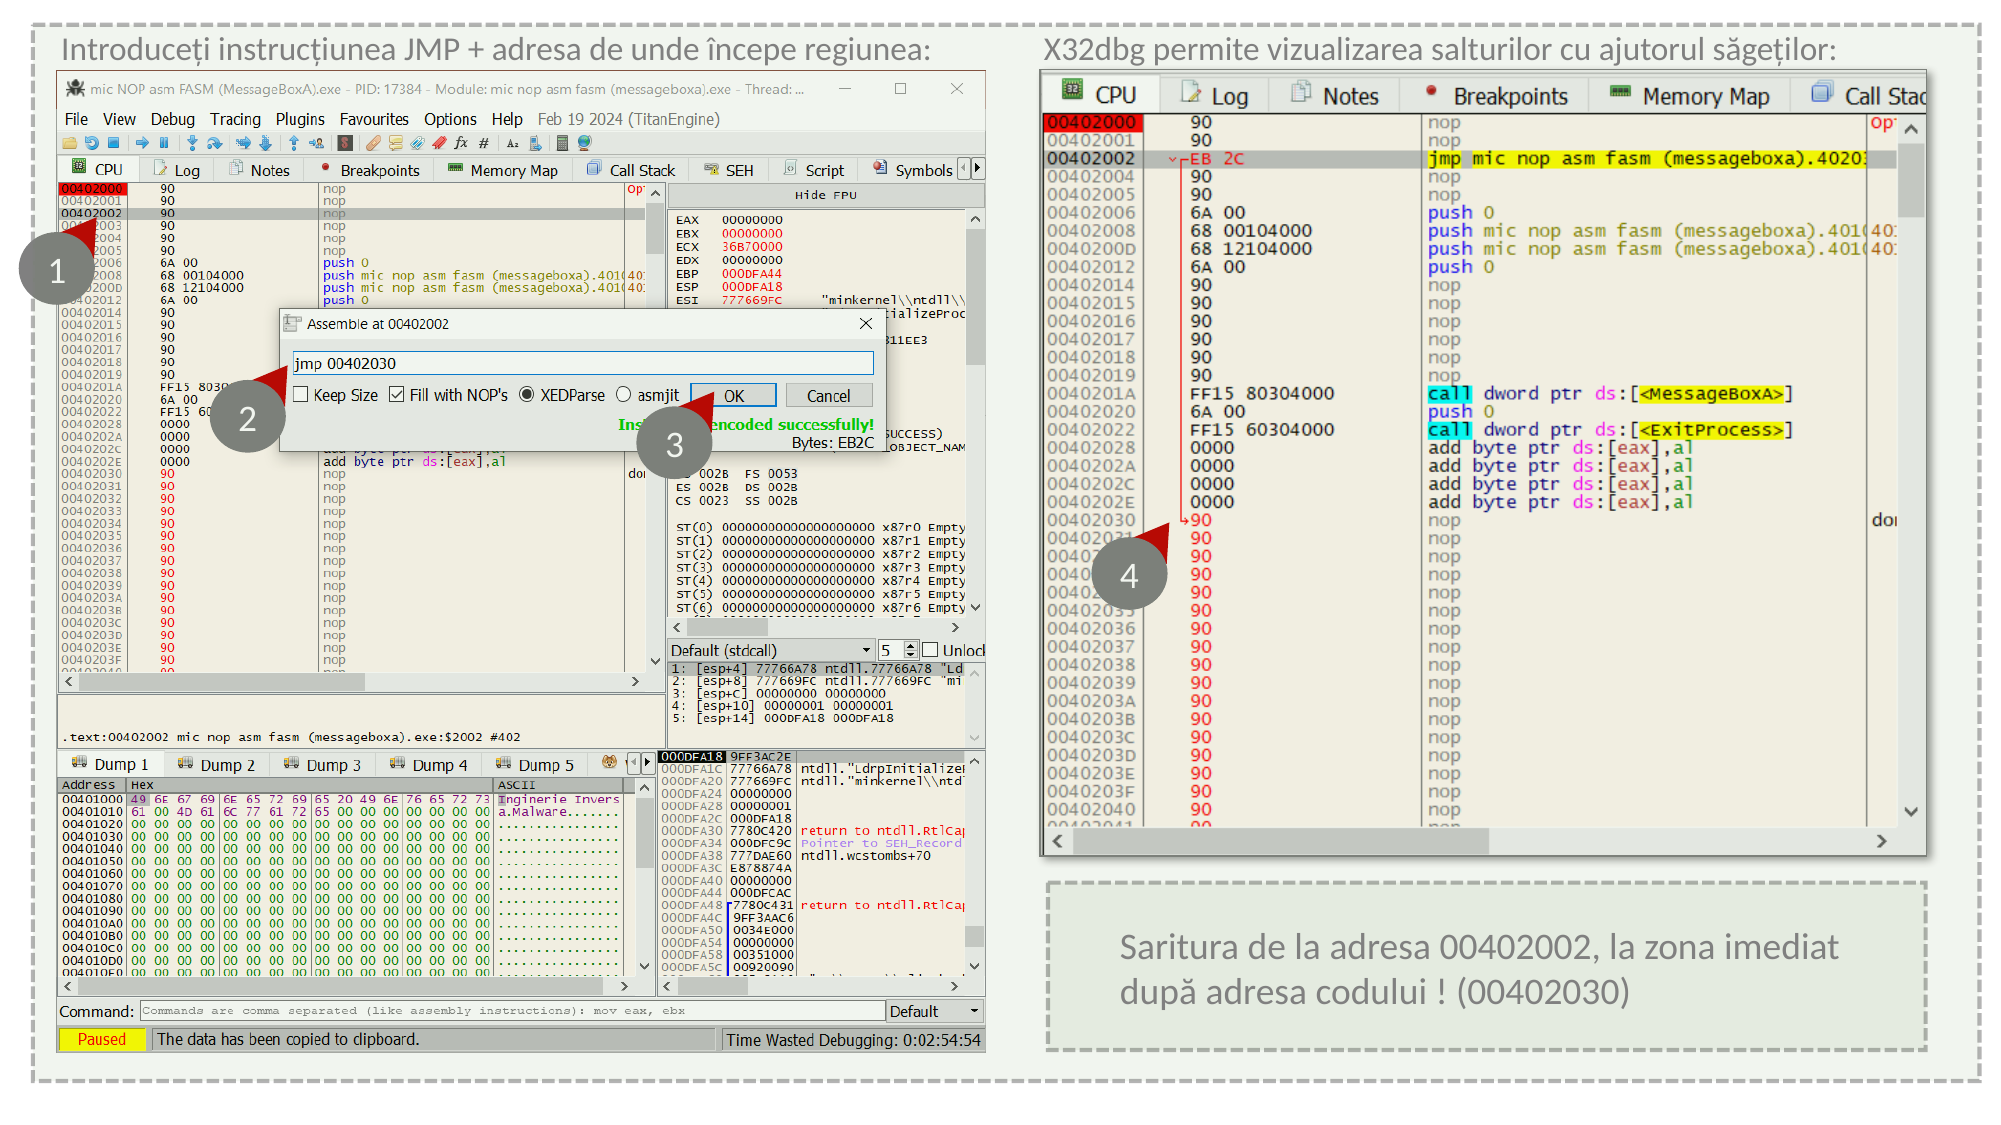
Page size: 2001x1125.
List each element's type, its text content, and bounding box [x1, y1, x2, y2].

picture [1040, 70, 1926, 856]
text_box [18, 208, 95, 305]
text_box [209, 356, 286, 453]
text_box [32, 24, 1980, 1082]
text_box Saritura de la adresa 00402002, la zona imediat după adresa codului ! (00402030) [1105, 914, 1902, 1020]
text_box X32dbg permite vizualizarea salturilor cu ajutorul săgeților: [1029, 19, 1941, 75]
picture [56, 70, 986, 1054]
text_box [1091, 513, 1168, 610]
text_box Introduceți instrucțiunea JMP + adresa de unde începe regiunea: [46, 19, 949, 75]
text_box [636, 382, 713, 480]
